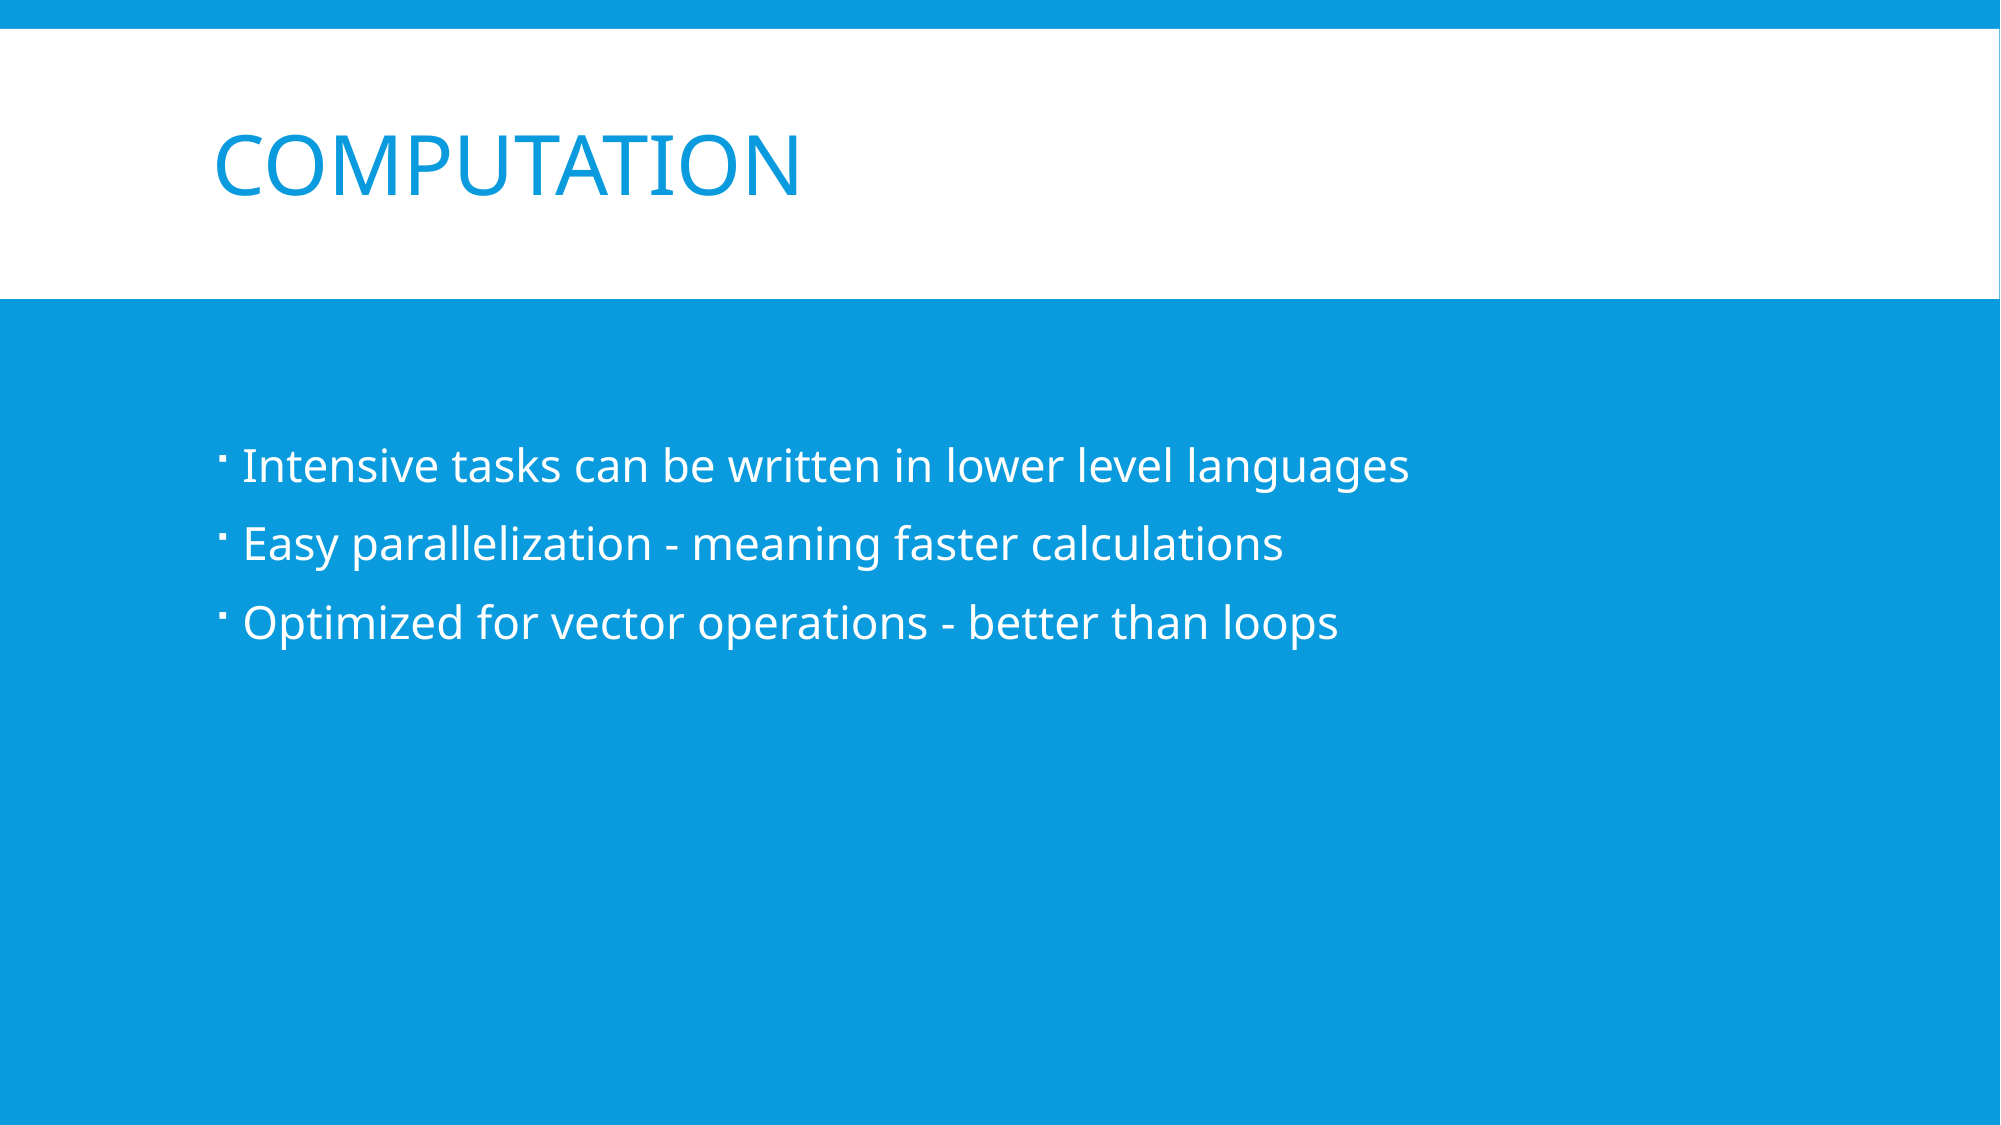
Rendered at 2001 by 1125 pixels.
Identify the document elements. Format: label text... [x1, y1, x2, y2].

title computation [197, 46, 1803, 295]
list Intensive tasks can be written in lower level languages Easy parallelization - meaning faster calculations Optimized for vector operations - better than loops [197, 435, 1803, 1125]
